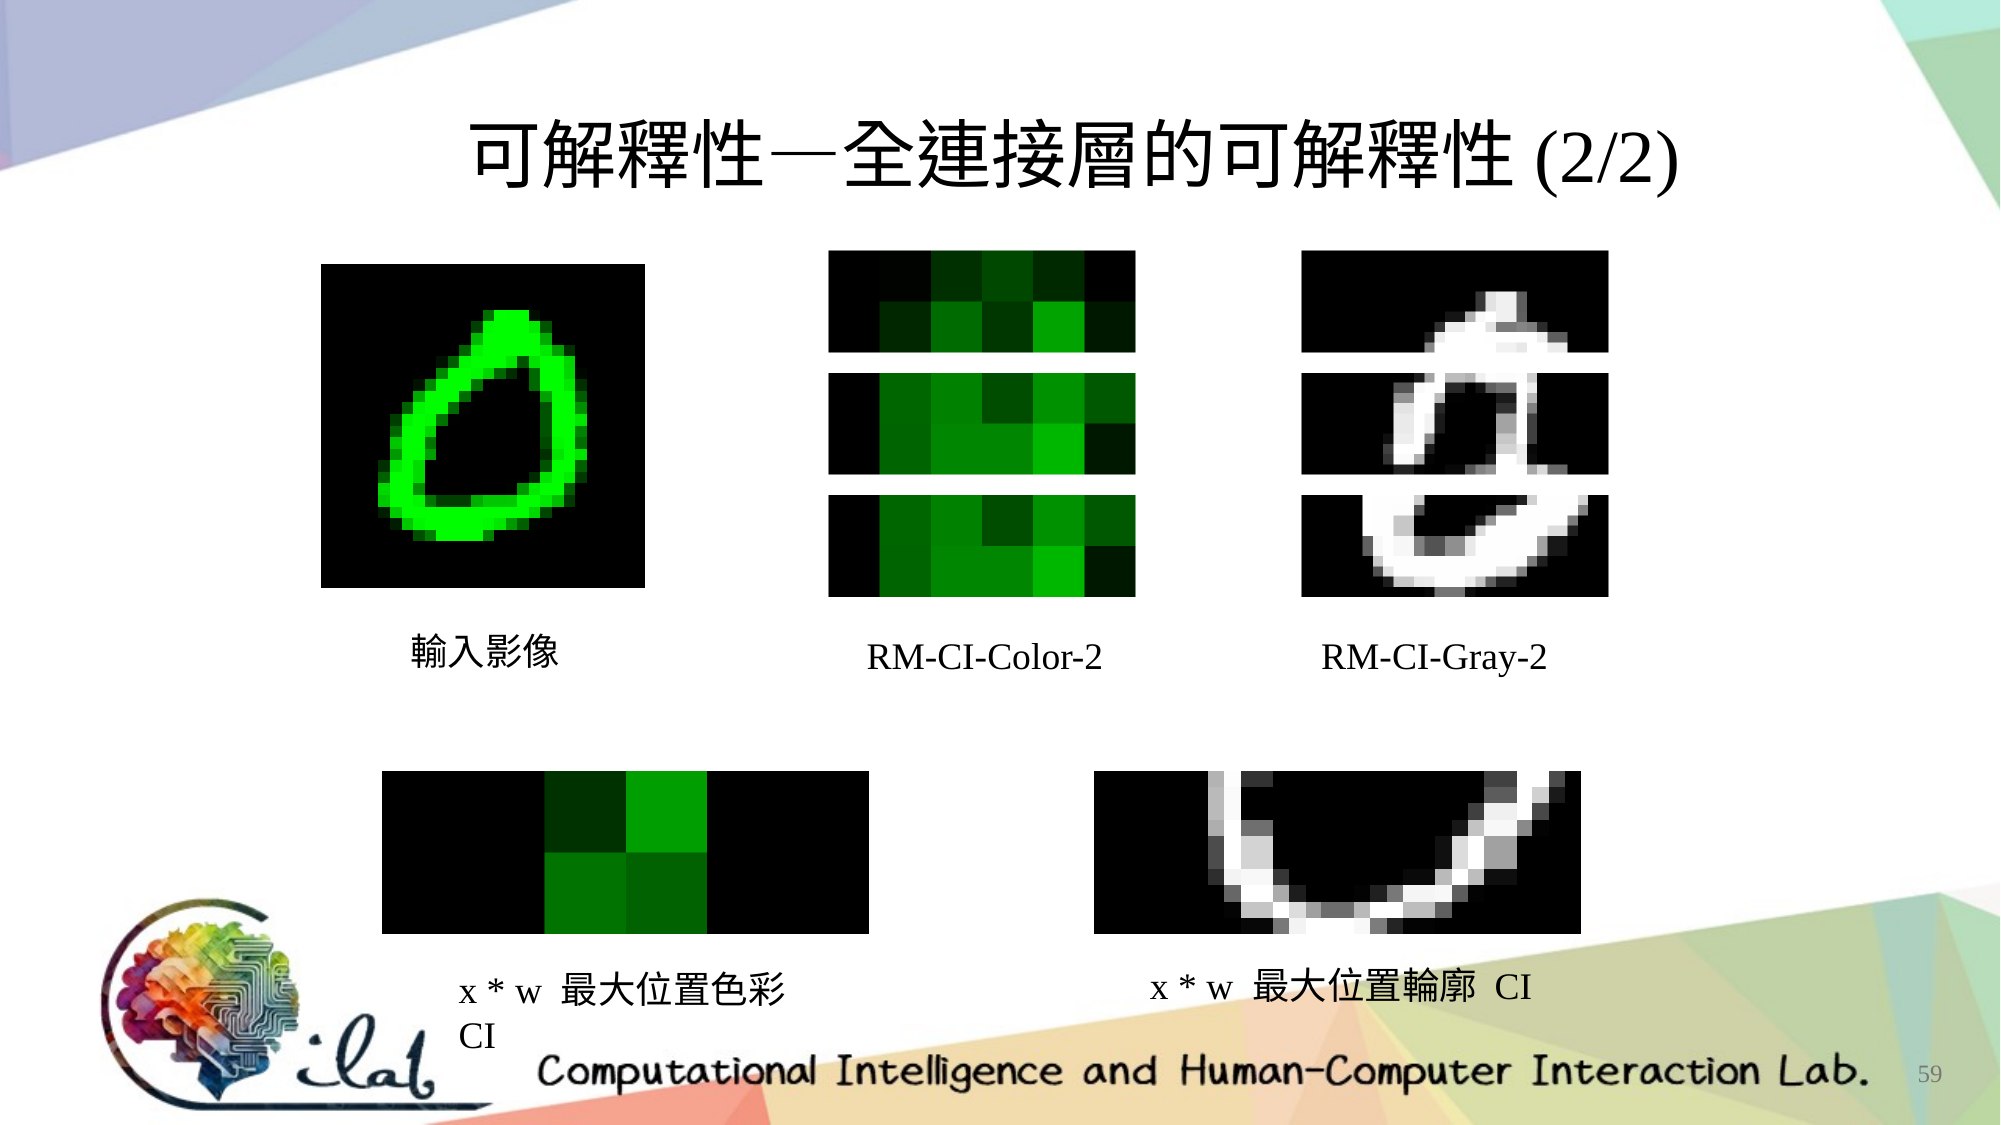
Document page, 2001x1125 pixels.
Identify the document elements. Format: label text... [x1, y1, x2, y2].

text_box 可解釋性—全連接層的可解釋性(2/2) [451, 100, 1696, 206]
text_box 輸入影像 [395, 620, 588, 681]
text_box RM-CI-Color-2 [851, 624, 1149, 685]
slide_number 59 [1507, 1042, 1958, 1103]
text_box RM-CI-Gray-2 [1306, 624, 1603, 685]
text_box x * w 最大位置輪廓 CI [1125, 954, 1557, 1015]
text_box x * w 最大位置色彩 CI [443, 958, 846, 1064]
picture [0, 0, 2001, 1125]
